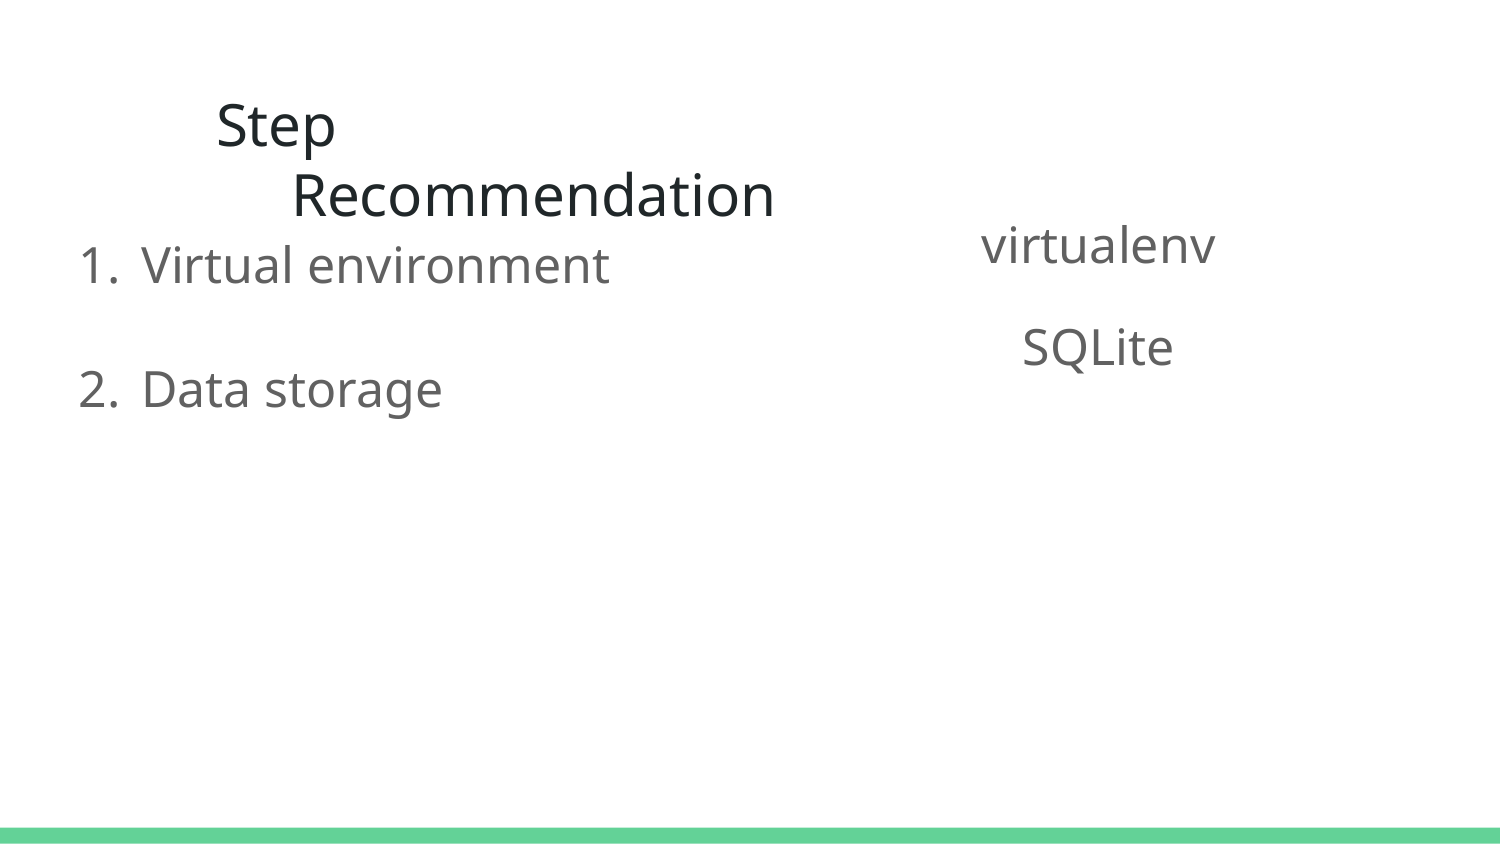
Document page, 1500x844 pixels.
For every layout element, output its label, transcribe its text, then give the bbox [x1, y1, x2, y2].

list virtualenv SQLite [749, 189, 1449, 750]
list Virtual environment Data storage [51, 189, 749, 750]
title Step Recommendation [51, 72, 1449, 167]
